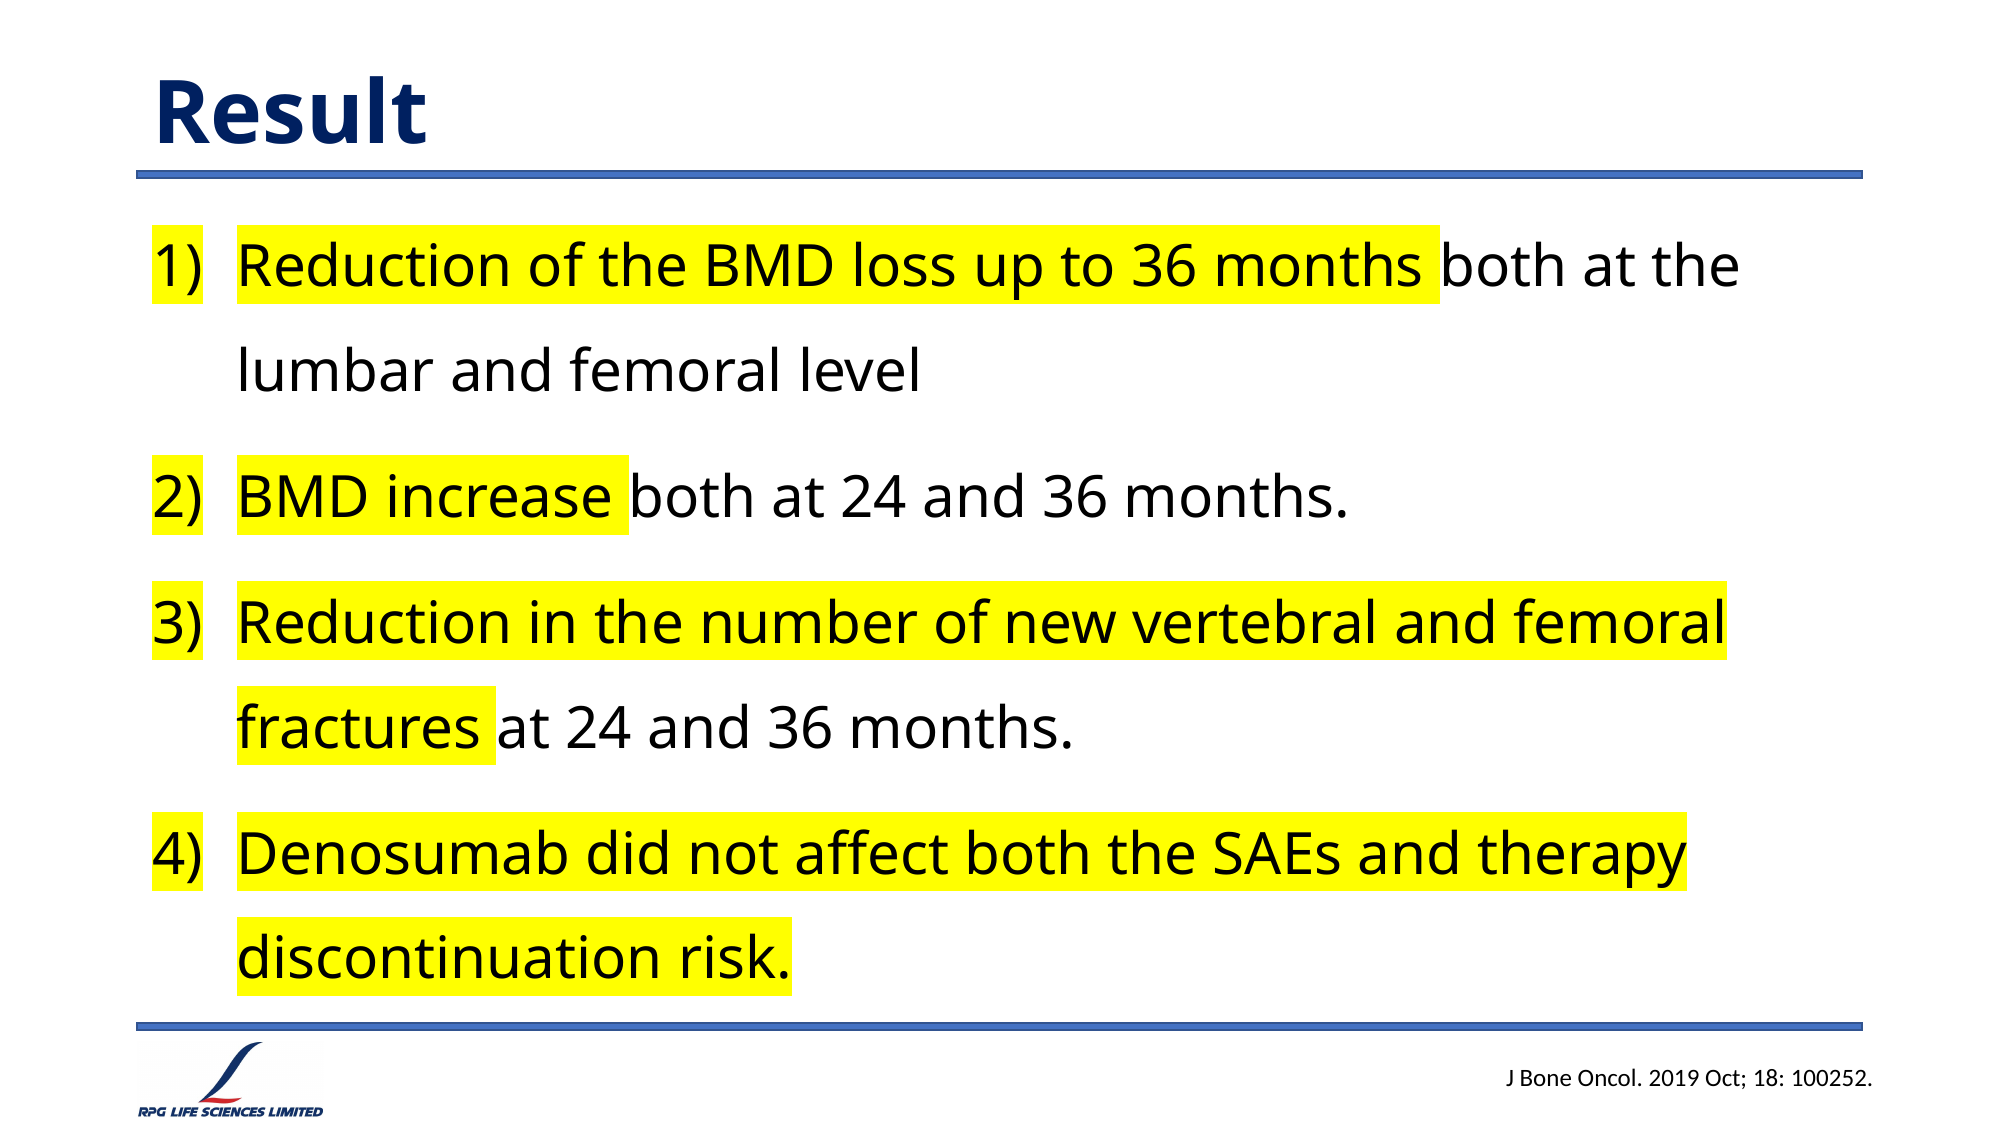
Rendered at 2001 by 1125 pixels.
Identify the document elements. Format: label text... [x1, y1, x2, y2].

picture [137, 1041, 324, 1118]
text_box J Bone Oncol. 2019 Oct; 18: 100252. [889, 1053, 1890, 1099]
title Result [137, 59, 1863, 171]
list Reduction of the BMD loss up to 36 months both at the lumbar and femoral level BMD increase both at 24 and 36 months. Reduction in the number of new vertebral and femoral fractures at 24 and 36 months. Denosumab did not affect both the SAEs and therapy discontinuation risk. [137, 186, 1863, 1007]
